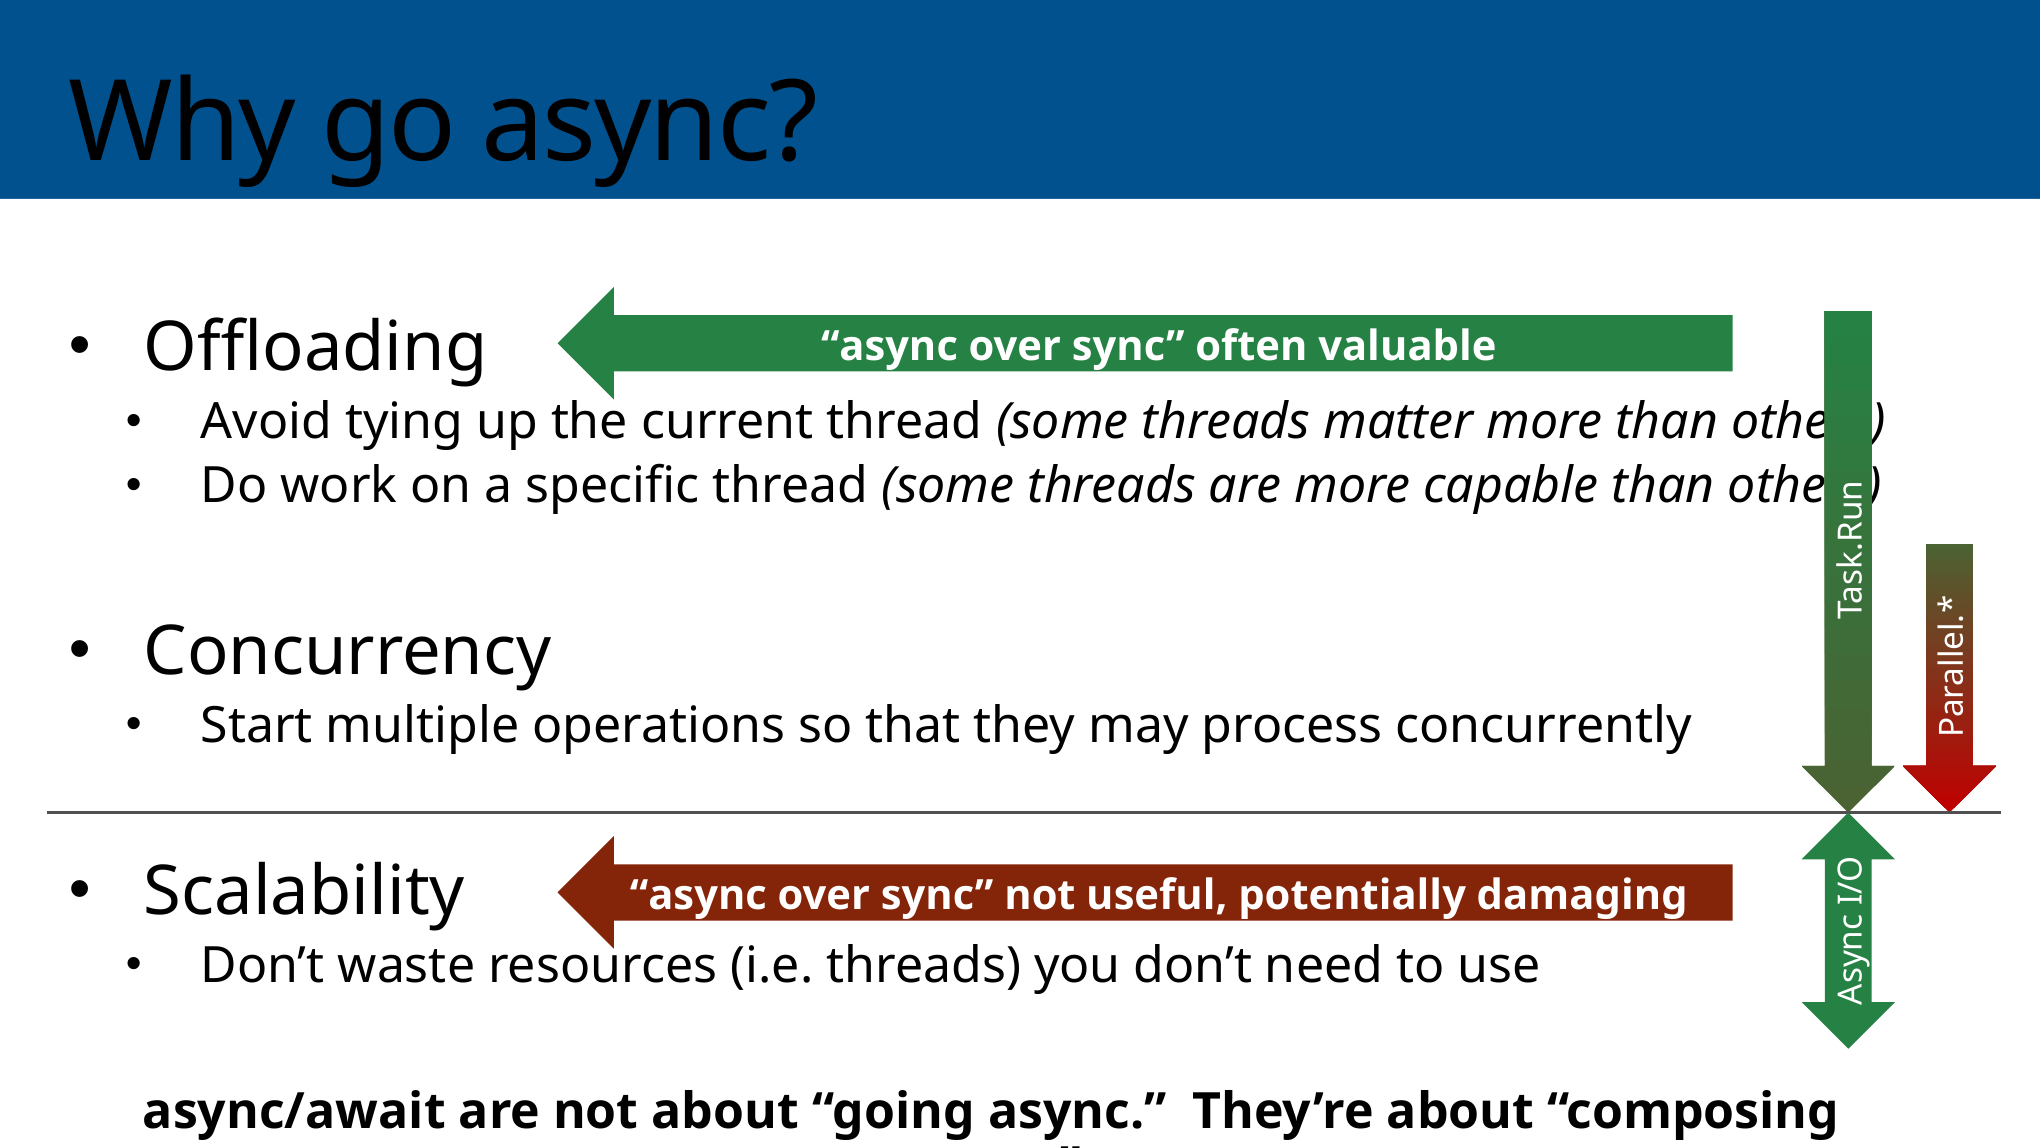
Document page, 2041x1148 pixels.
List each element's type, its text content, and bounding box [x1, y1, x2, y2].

text_box “async over sync” often valuable [556, 286, 1734, 401]
text_box Task.Run [1800, 310, 1896, 811]
text_box “async over sync” not useful, potentially damaging [556, 835, 1734, 950]
text_box Parallel.* [1901, 543, 1997, 811]
list Offloading Avoid tying up the current thread (some threads matter more than others) Do work on a specific thread (some threads are more capable than others) Concurrency Start multiple operations so that they may process concurrently Scalability Don’t waste resources (i.e. threads) you don’t need to use [45, 200, 2020, 1031]
text_box async/await are not about “going async.” They’re about “composing async.” [46, 1070, 1937, 1148]
text_box Async I/O [1800, 813, 1896, 1050]
title Why go async? [45, 48, 1996, 199]
